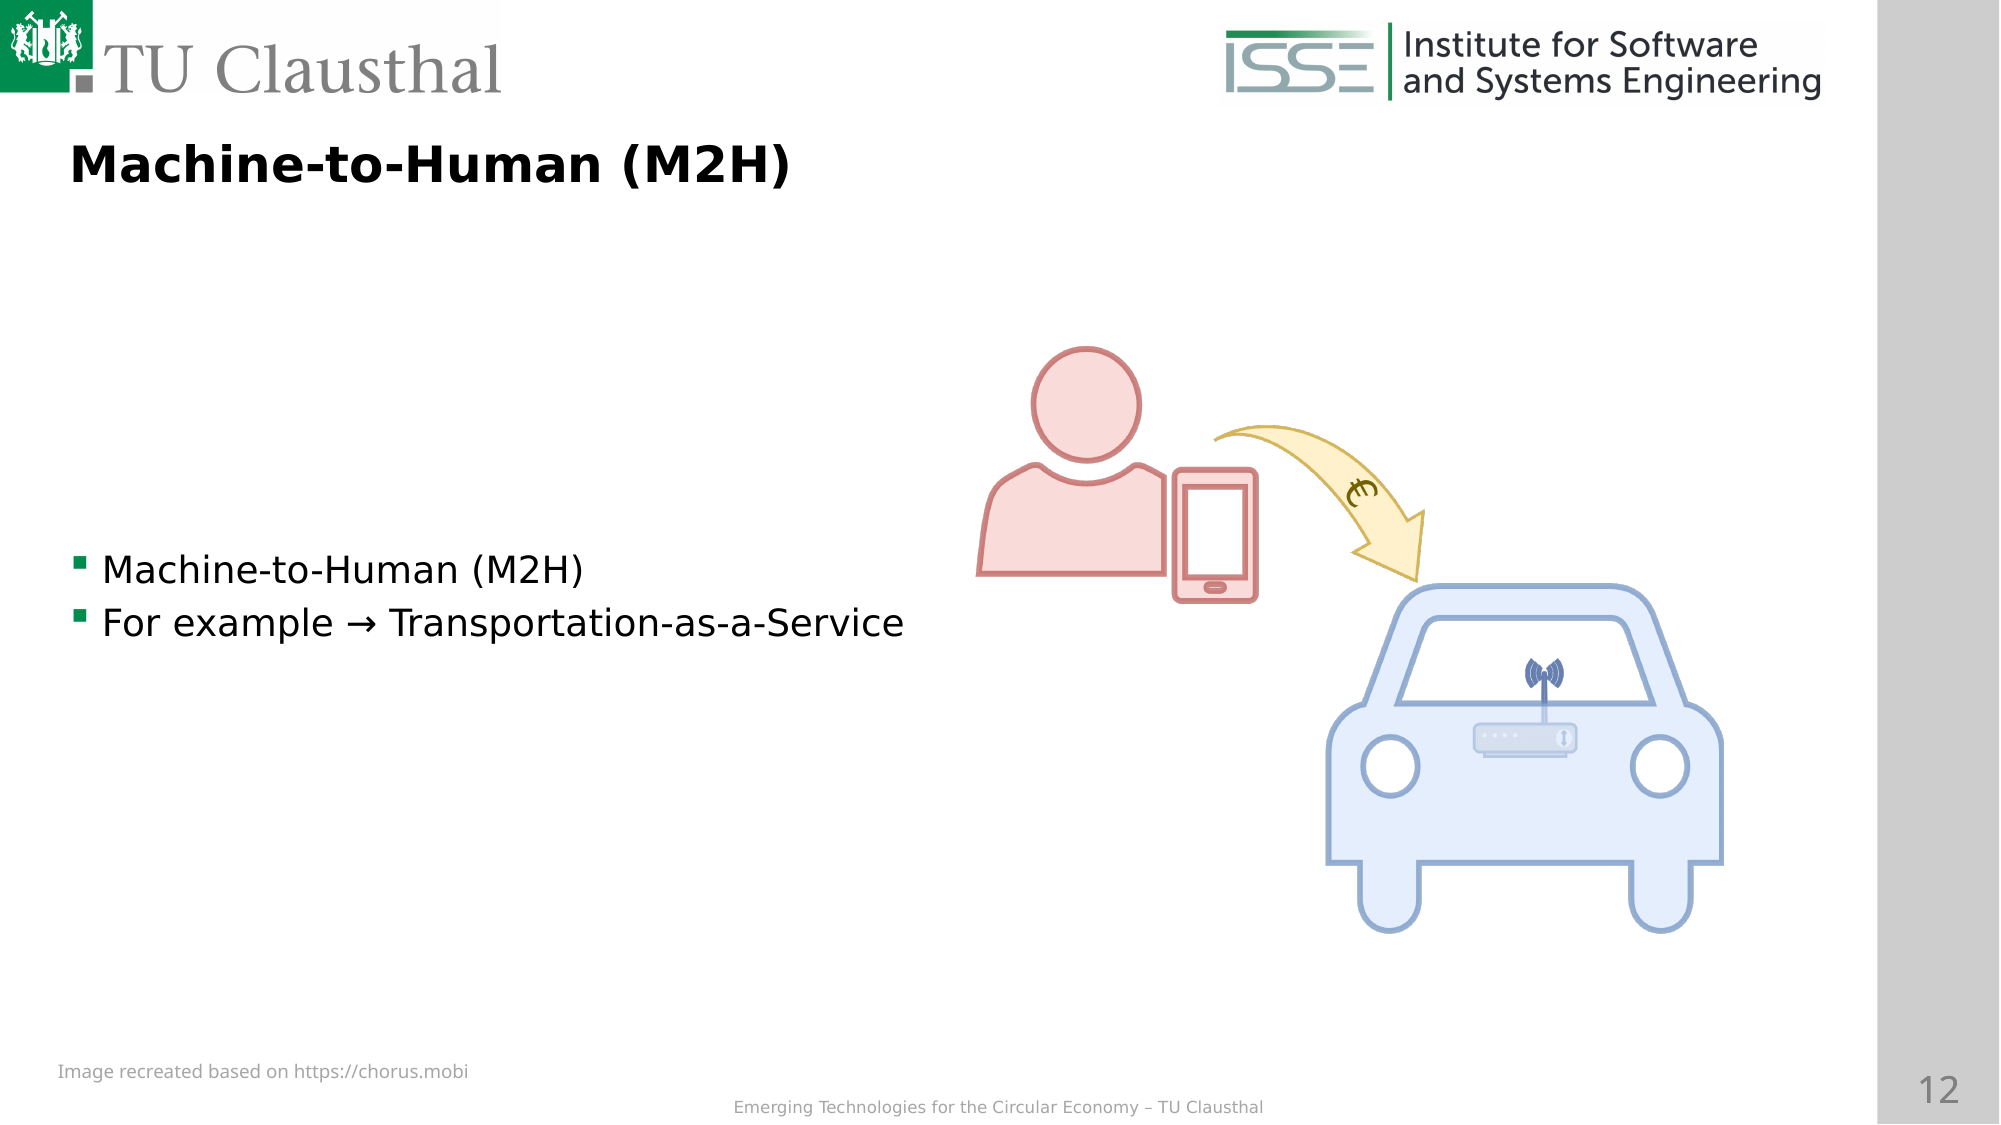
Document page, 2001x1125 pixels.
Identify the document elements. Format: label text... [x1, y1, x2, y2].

picture [975, 345, 1724, 944]
picture [1218, 22, 1826, 107]
text_box Machine-to-Human (M2H) [55, 125, 1818, 208]
text_box Image recreated based on https://chorus.mobi [43, 1052, 1233, 1090]
text_box Machine-to-Human (M2H) For example → Transportation-as-a-Service [55, 208, 973, 1034]
picture [0, 0, 501, 93]
